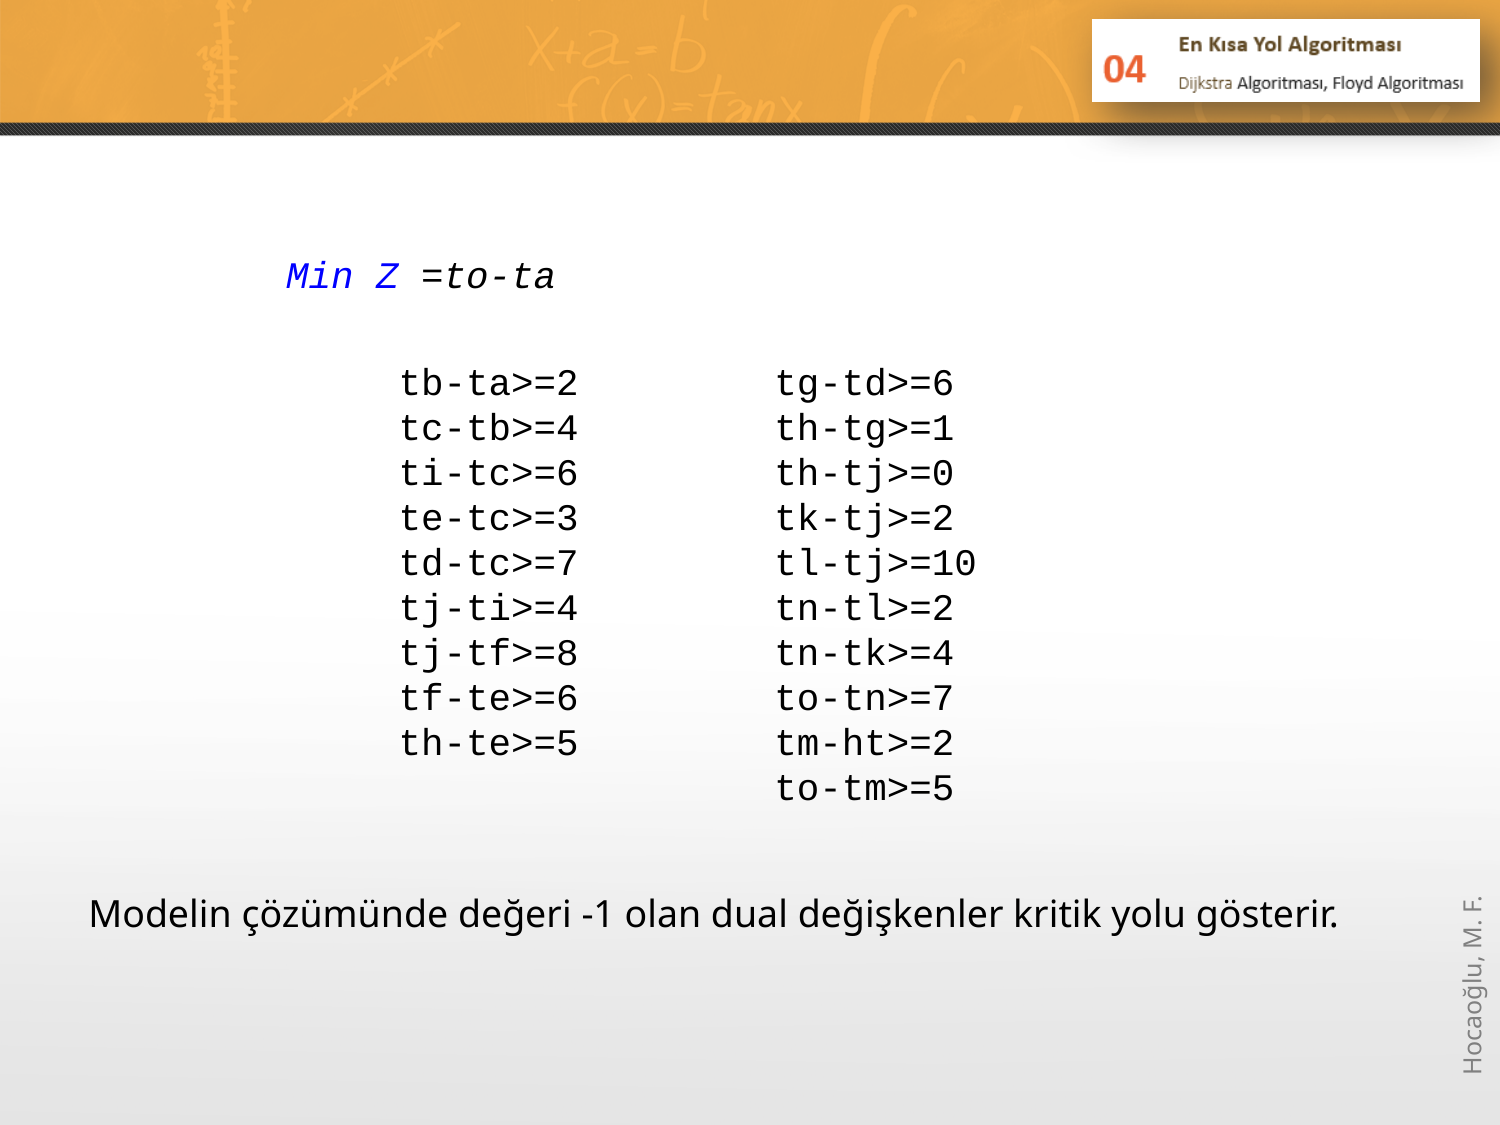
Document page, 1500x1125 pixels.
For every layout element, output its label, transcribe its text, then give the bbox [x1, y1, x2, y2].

text_box tg-td>=6 th-tg>=1 th-tj>=0 tk-tj>=2 tl-tj>=10 tn-tl>=2 tn-tk>=4 to-tn>=7 tm-ht>=2 to-tm>=5 [759, 350, 1176, 816]
text_box Modelin çözümünde değeri -1 olan dual değişkenler kritik yolu gösterir. [73, 882, 1375, 942]
list Min Z =to-ta [64, 243, 1444, 1045]
text_box tb-ta>=2 tc-tb>=4 ti-tc>=6 te-tc>=3 td-tc>=7 tj-ti>=4 tj-tf>=8 tf-te>=6 th-te>=5 [383, 350, 857, 771]
picture [0, 0, 1500, 1125]
